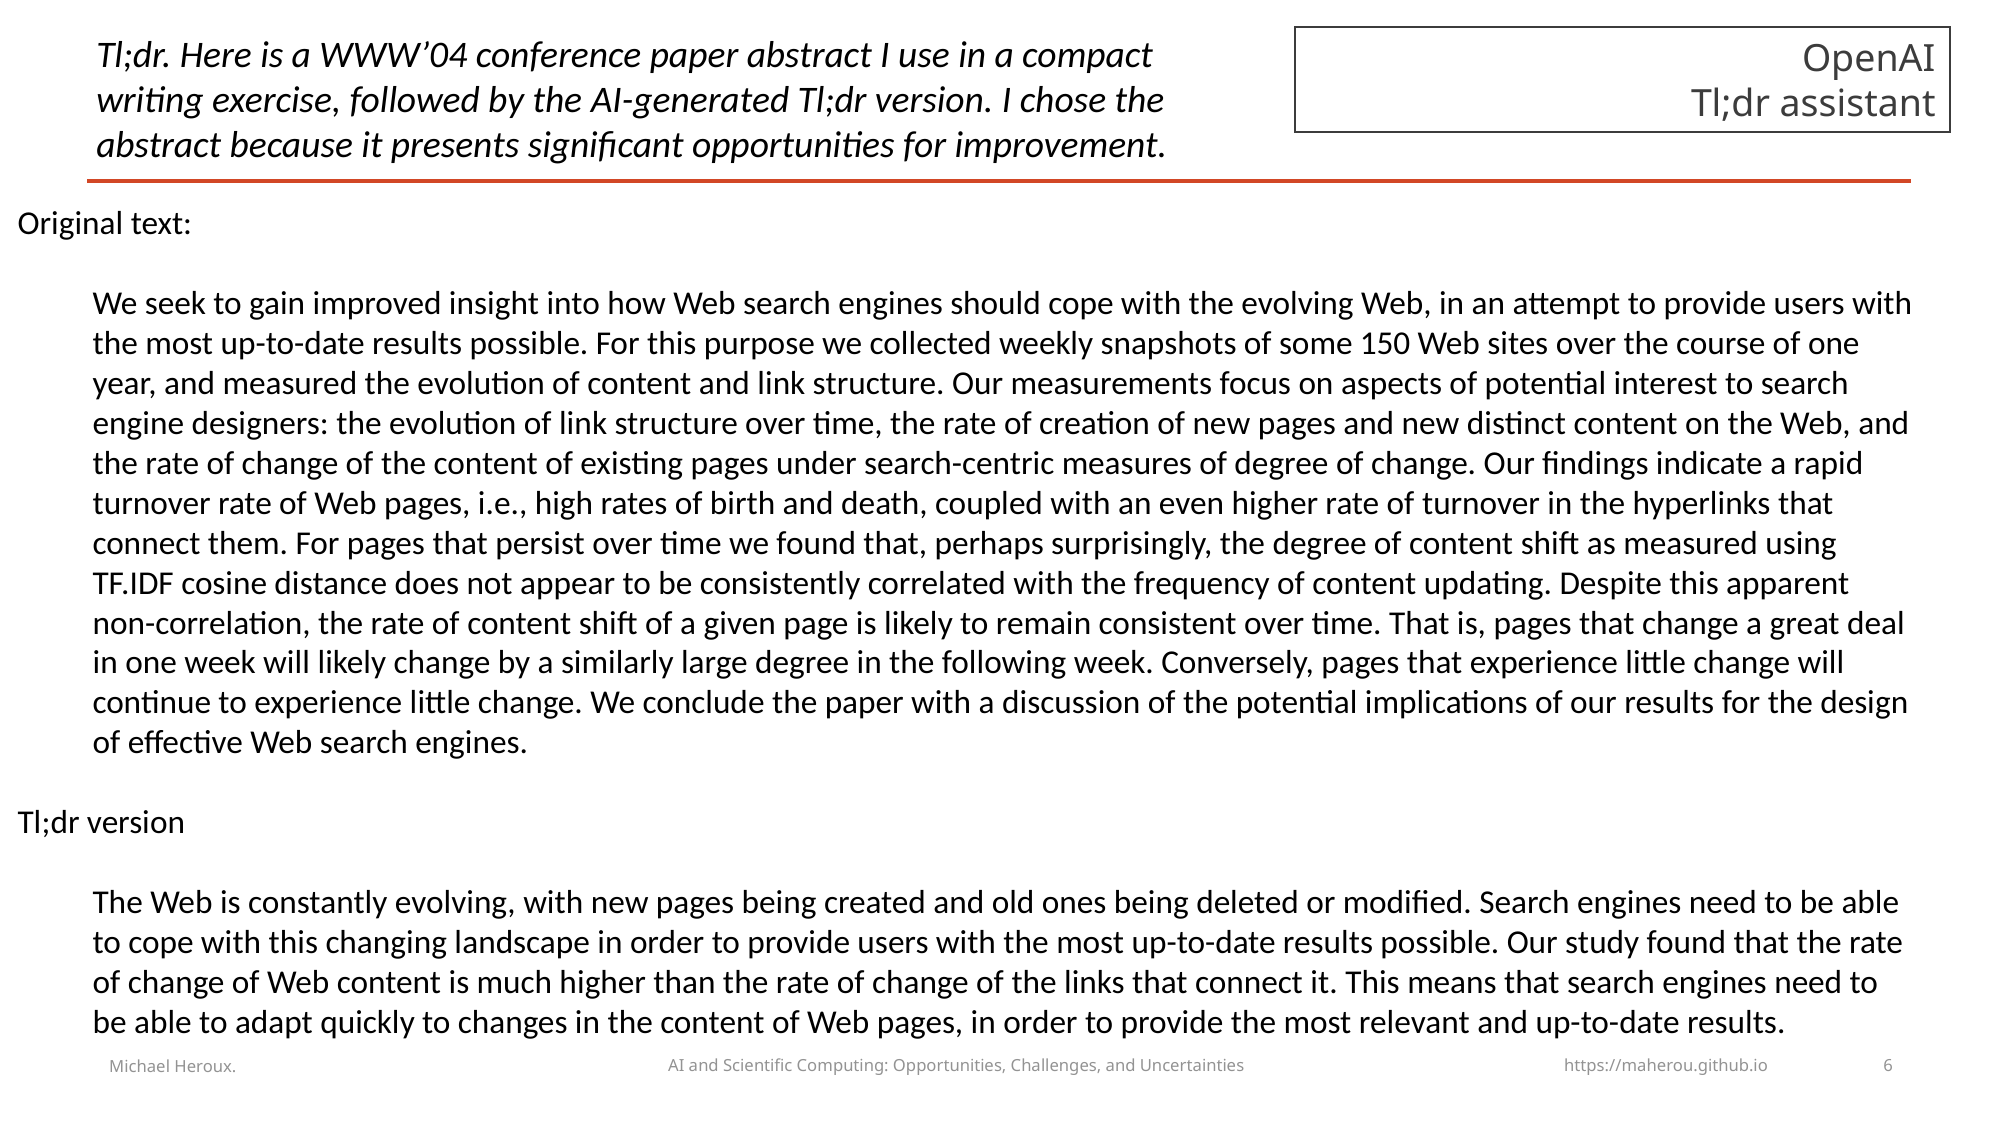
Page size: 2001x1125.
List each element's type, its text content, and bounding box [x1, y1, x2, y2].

text_box OpenAI Tl;dr assistant [1294, 26, 1951, 132]
text_box Original text: We seek to gain improved insight into how Web search engines should cope with the evolving Web, in an attempt to provide users with the most up-to-date results possible. For this purpose we collected weekly snapshots of some 150 Web sites over the course of one year, and measured the evolution of content and link structure. Our measurements focus on aspects of potential interest to search engine designers: the evolution of link structure over time, the rate of creation of new pages and new distinct content on the Web, and the rate of change of the content of existing pages under search-centric measures of degree of change. Our findings indicate a rapid turnover rate of Web pages, i.e., high rates of birth and death, coupled with an even higher rate of turnover in the hyperlinks that connect them. For pages that persist over time we found that, perhaps surprisingly, the degree of content shift as measured using TF.IDF cosine distance does not appear to be consistently correlated with the frequency of content updating. Despite this apparent non-correlation, the rate of content shift of a given page is likely to remain consistent over time. That is, pages that change a great deal in one week will likely change by a similarly large degree in the following week. Conversely, pages that experience little change will continue to experience little change. We conclude the paper with a discussion of the potential implications of our results for the design of effective Web search engines. Tl;dr version The Web is constantly evolving, with new pages being created and old ones being deleted or modified. Search engines need to be able to cope with this changing landscape in order to provide users with the most up-to-date results possible. Our study found that the rate of change of Web content is much higher than the rate of change of the links that connect it. This means that search engines need to be able to adapt quickly to changes in the content of Web pages, in order to provide the most relevant and up-to-date results. [2, 194, 1932, 1088]
text_box Tl;dr. Here is a WWW’04 conference paper abstract I use in a compact writing exercise, followed by the AI-generated Tl;dr version. I chose the abstract because it presents significant opportunities for improvement. [81, 22, 1210, 173]
